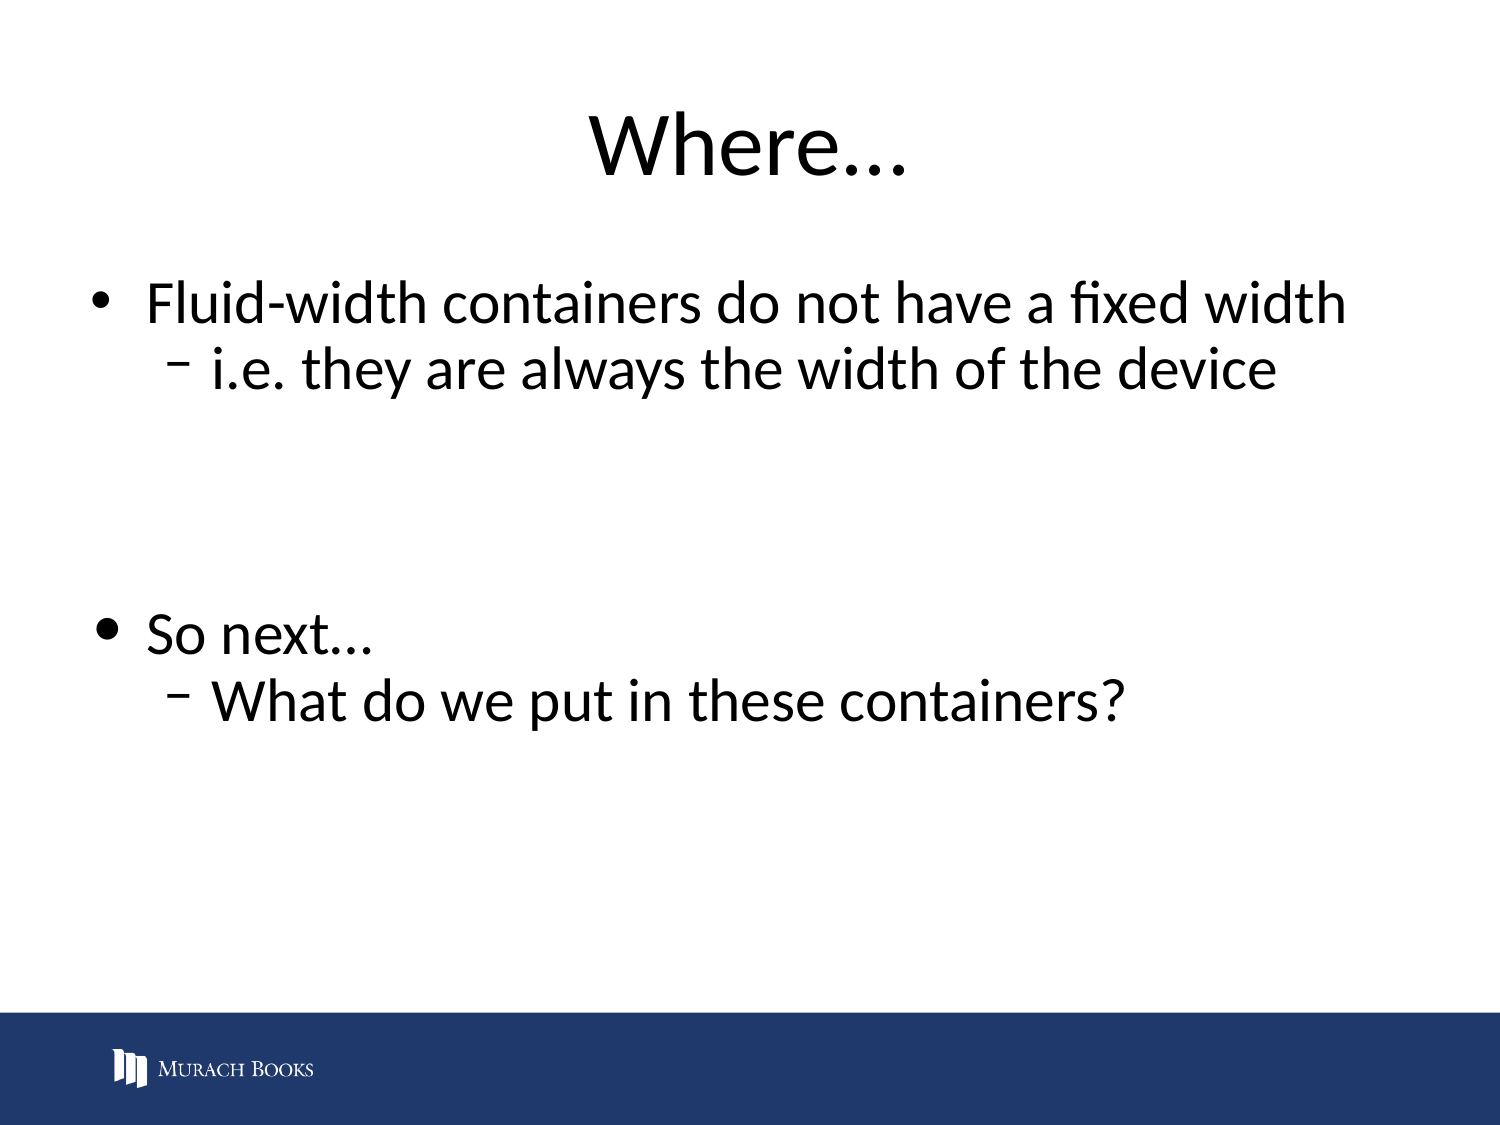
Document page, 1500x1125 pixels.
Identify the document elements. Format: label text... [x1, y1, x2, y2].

list Fluid-width containers do not have a fixed width i.e. they are always the width of the device So next… What do we put in these containers? [75, 262, 1425, 1005]
title Where... [75, 45, 1425, 233]
picture [111, 1049, 313, 1088]
